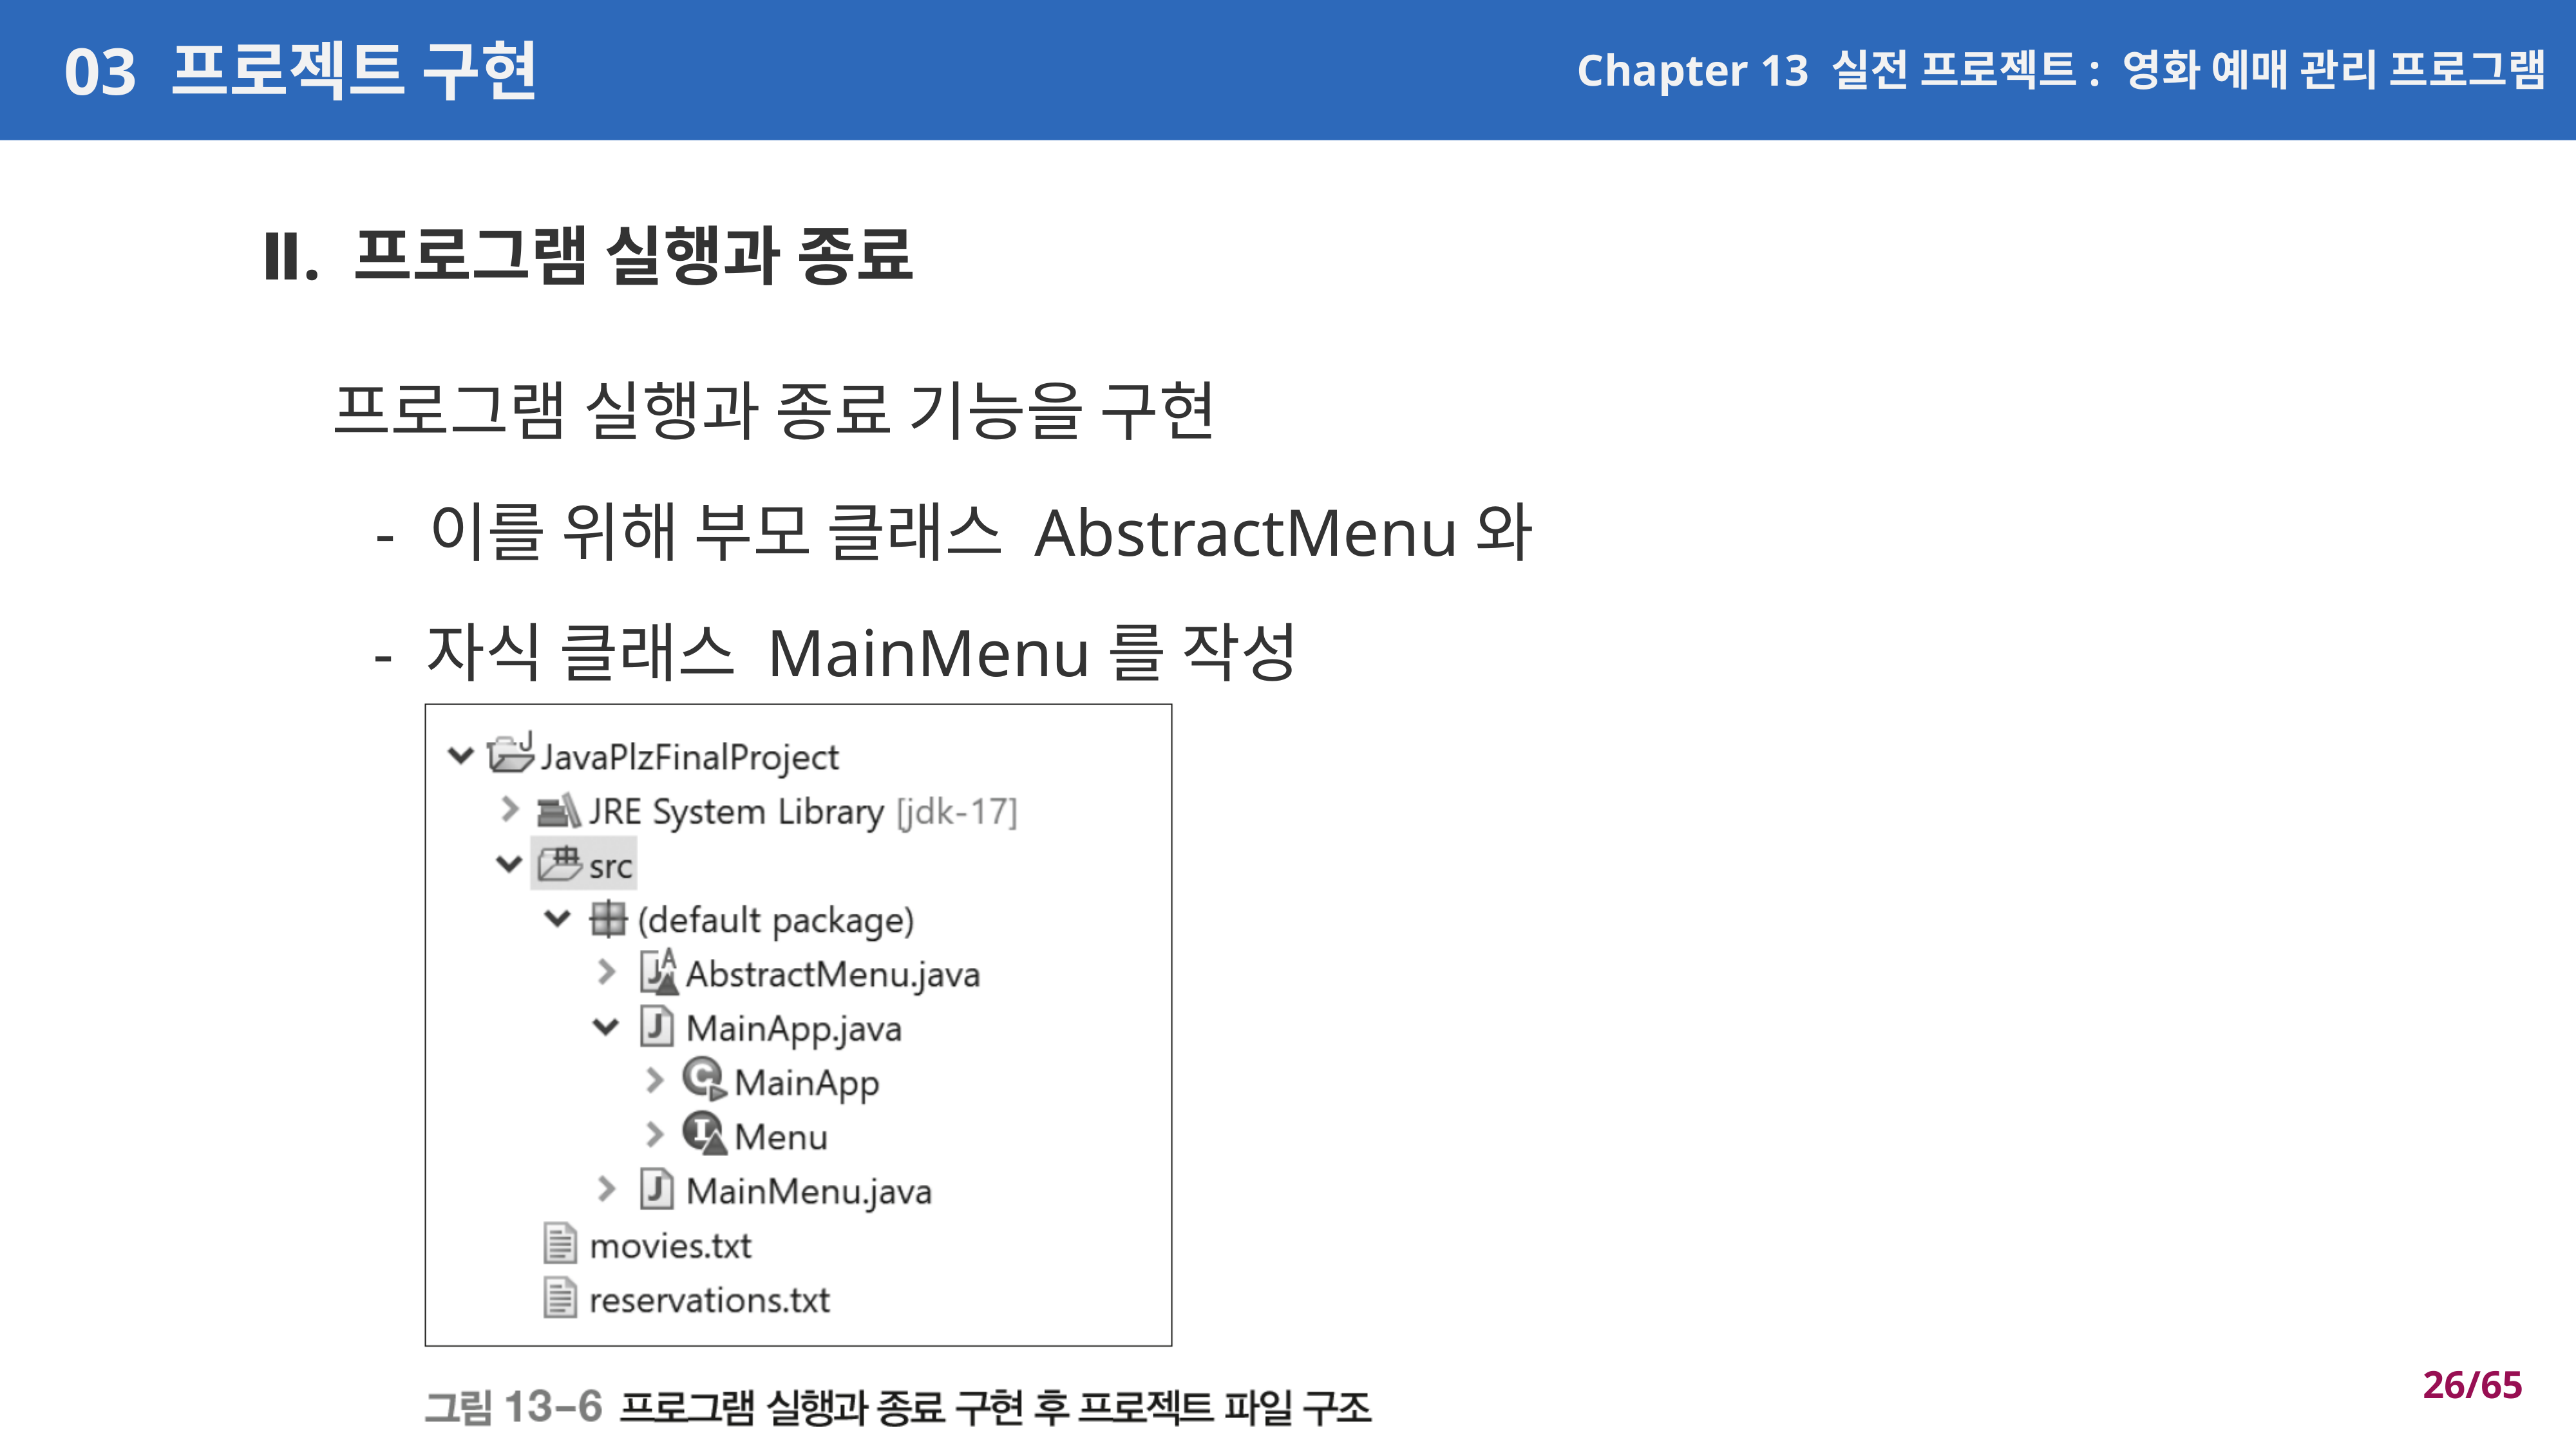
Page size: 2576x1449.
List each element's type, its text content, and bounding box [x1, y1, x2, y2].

text_box Chapter 13 실전 프로젝트: 영화 예매 관리 프로그램 [1569, 35, 2556, 102]
picture [420, 699, 1379, 1434]
text_box [0, 0, 2576, 140]
text_box 프로그램 실행과 종료 기능을 구현 [324, 347, 1227, 456]
text_box - 자식 클래스 MainMenu를 작성 [365, 589, 1307, 697]
text_box 03 프로젝트 구현 [57, 23, 548, 115]
text_box Ⅱ. 프로그램 실행과 종료 [252, 207, 923, 300]
text_box - 이를 위해 부모 클래스 AbstractMenu와 [368, 468, 1542, 576]
